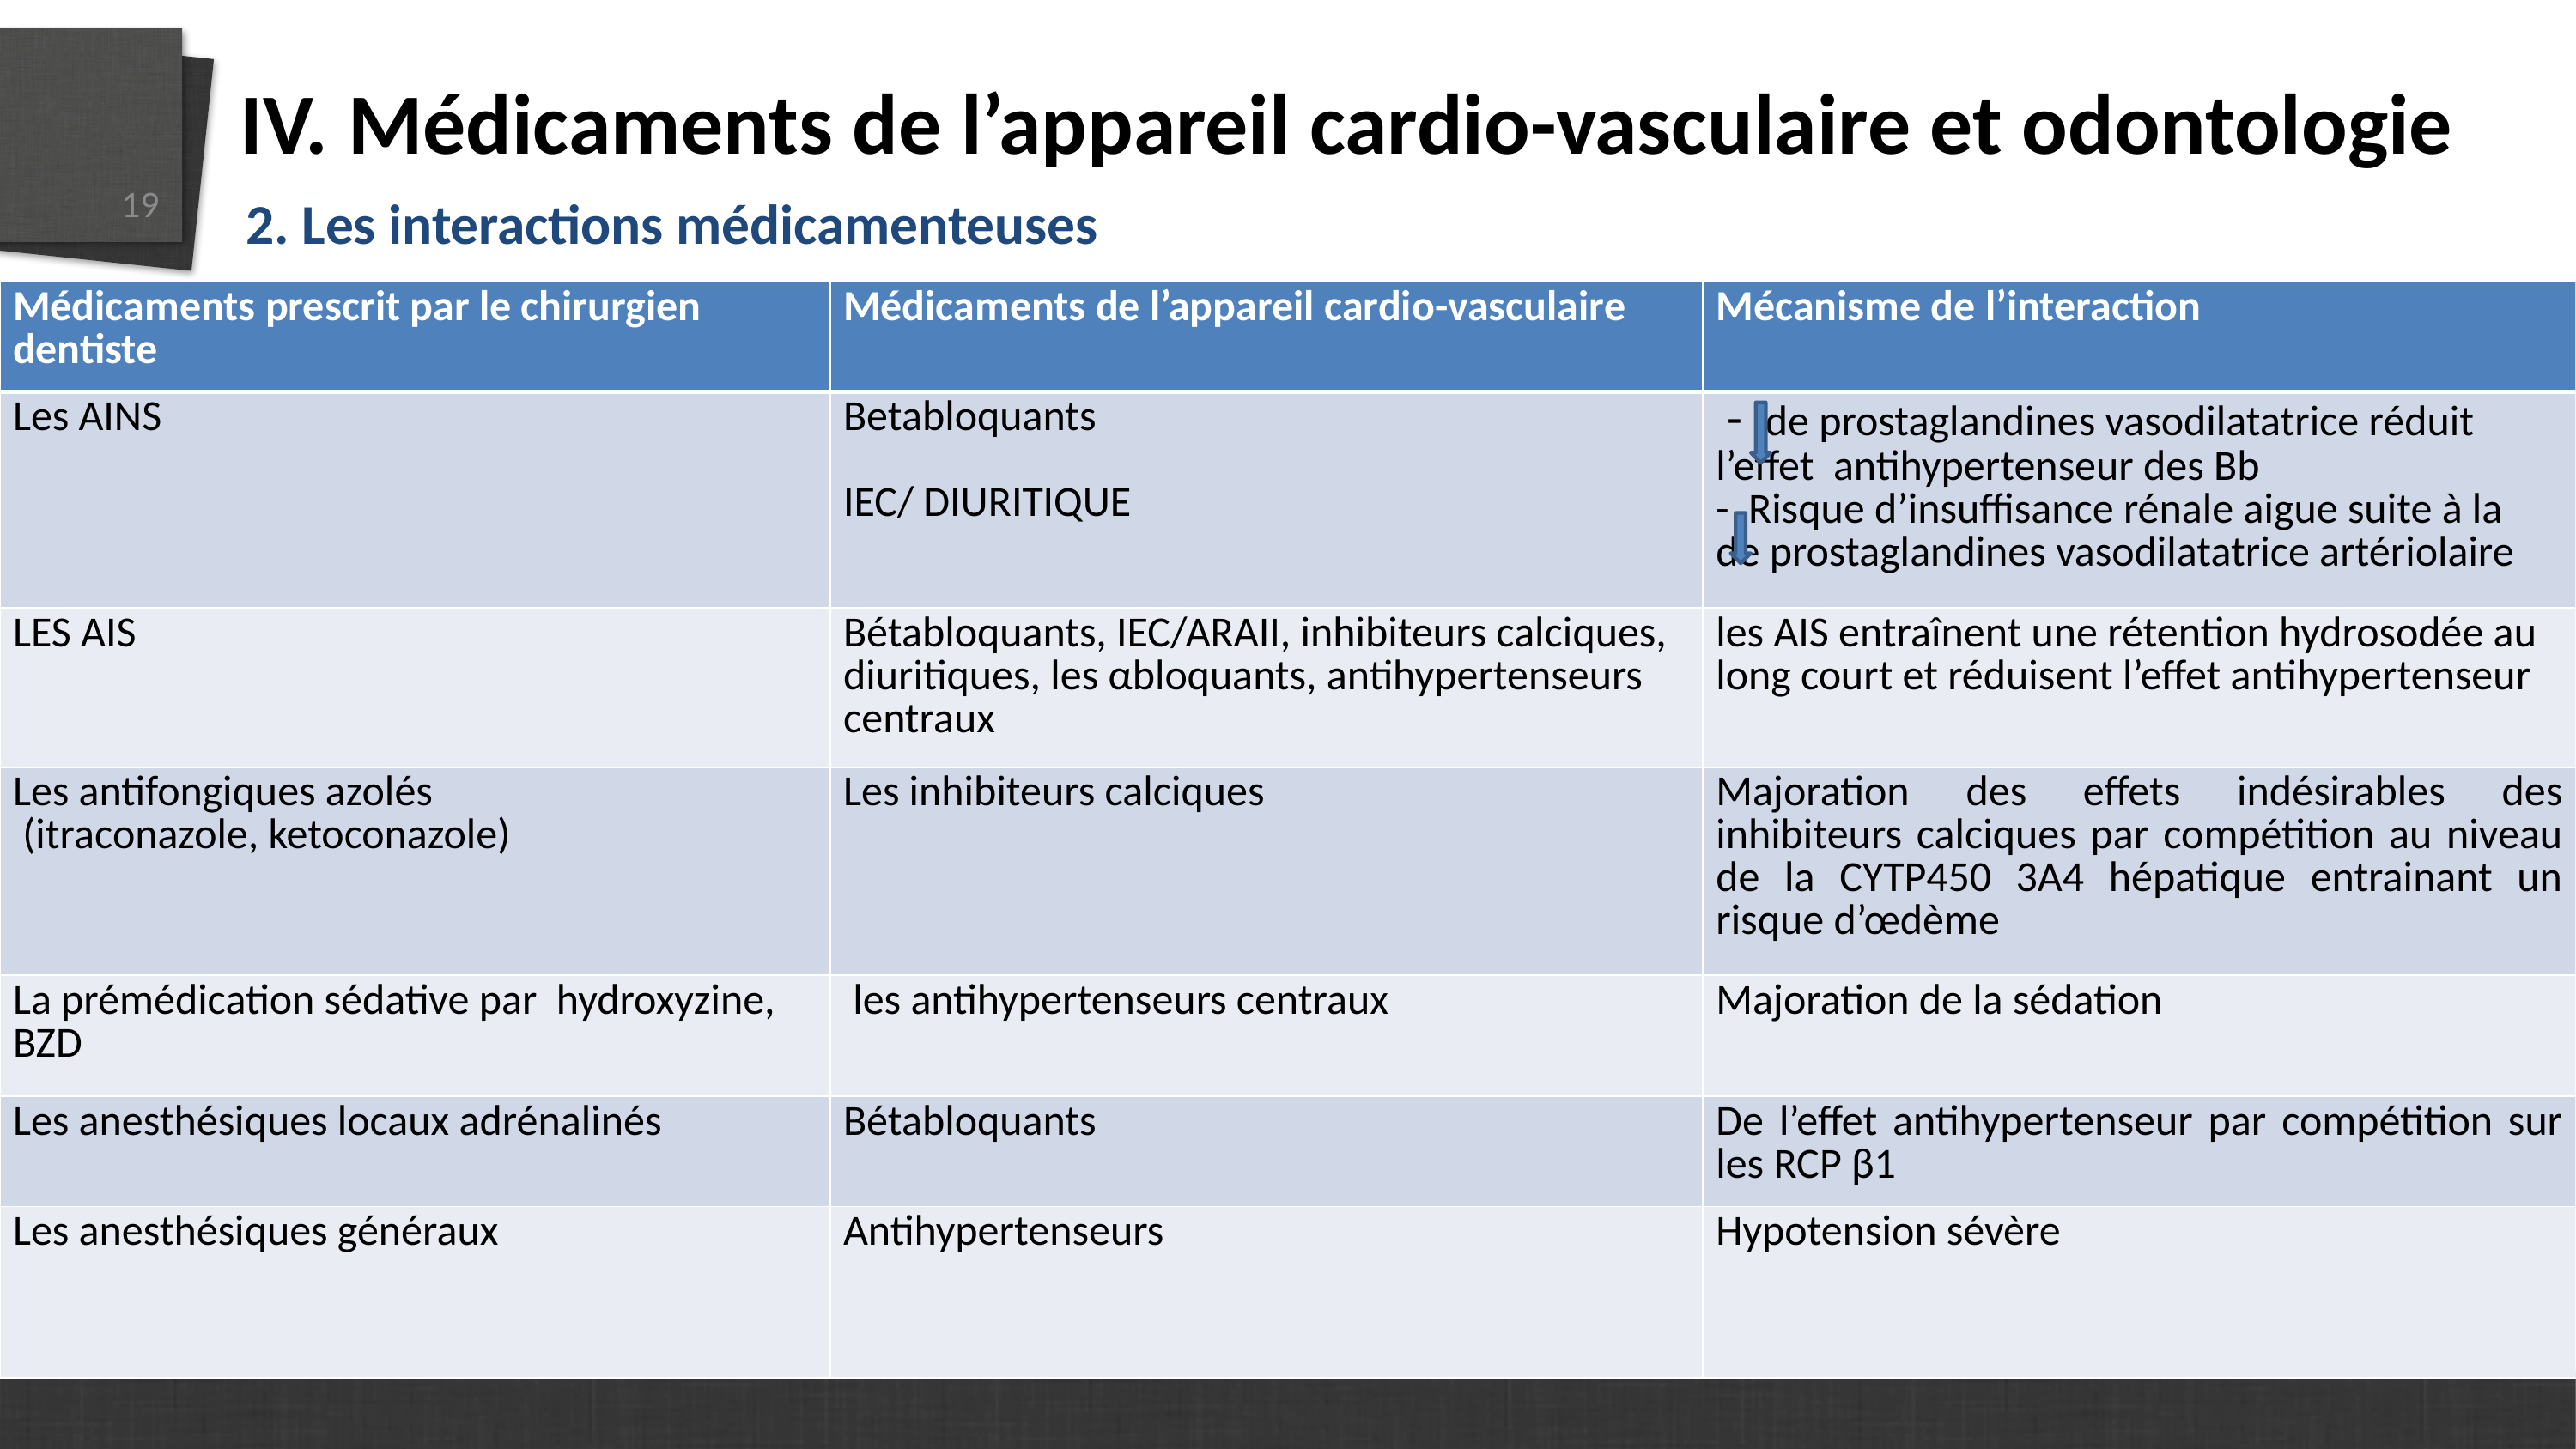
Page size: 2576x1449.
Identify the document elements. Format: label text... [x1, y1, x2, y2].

table_cell Les anesthésiques généraux [1, 1207, 829, 1377]
table_header Médicaments prescrit par le chirurgien dentiste [1, 282, 829, 390]
title IV. Médicaments de l’appareil cardio-vasculaire et odontologie [216, 45, 2536, 195]
table_cell La prémédication sédative par hydroxyzine, BZD [1, 976, 829, 1095]
table_cell Betabloquants IEC/ DIURITIQUE [831, 394, 1702, 607]
table_cell Les AINS [1, 394, 829, 607]
list 2. Les interactions médicamenteuses [222, 195, 2099, 269]
text_box [1728, 511, 1753, 566]
table_cell Hypotension sévère [1704, 1207, 2575, 1377]
table_cell Les inhibiteurs calciques [831, 768, 1702, 974]
table_cell Les antifongiques azolés (itraconazole, ketoconazole) [1, 768, 829, 974]
table_cell - de prostaglandines vasodilatatrice réduit l’effet antihypertenseur des Bb - Risque d’insuffisance rénale aigue suite à la de prostaglandines vasodilatatrice artériolaire [1704, 394, 2575, 607]
table_cell Bétabloquants [831, 1097, 1702, 1206]
picture [0, 1379, 2576, 1449]
table_cell les antihypertenseurs centraux [831, 976, 1702, 1095]
table_cell De l’effet antihypertenseur par compétition sur les RCP β1 [1704, 1097, 2575, 1206]
table_header Mécanisme de l’interaction [1704, 282, 2575, 390]
table_cell les AIS entraînent une rétention hydrosodée au long court et réduisent l’effet antihypertenseur [1704, 609, 2575, 767]
table_cell Antihypertenseurs [831, 1207, 1702, 1377]
table_cell Bétabloquants, IEC/ARAII, inhibiteurs calciques, diuritiques, les αbloquants, antihypertenseurs centraux [831, 609, 1702, 767]
slide_number 19 [68, 164, 183, 242]
table_cell Les anesthésiques locaux adrénalinés [1, 1097, 829, 1206]
picture [0, 28, 215, 271]
table_cell LES AIS [1, 609, 829, 767]
table_cell Majoration des effets indésirables des inhibiteurs calciques par compétition au niveau de la CYTP450 3A4 hépatique entrainant un risque d’œdème [1704, 768, 2575, 974]
text_box [1749, 400, 1773, 465]
table_header Médicaments de l’appareil cardio-vasculaire [831, 282, 1702, 390]
table_cell Majoration de la sédation [1704, 976, 2575, 1095]
